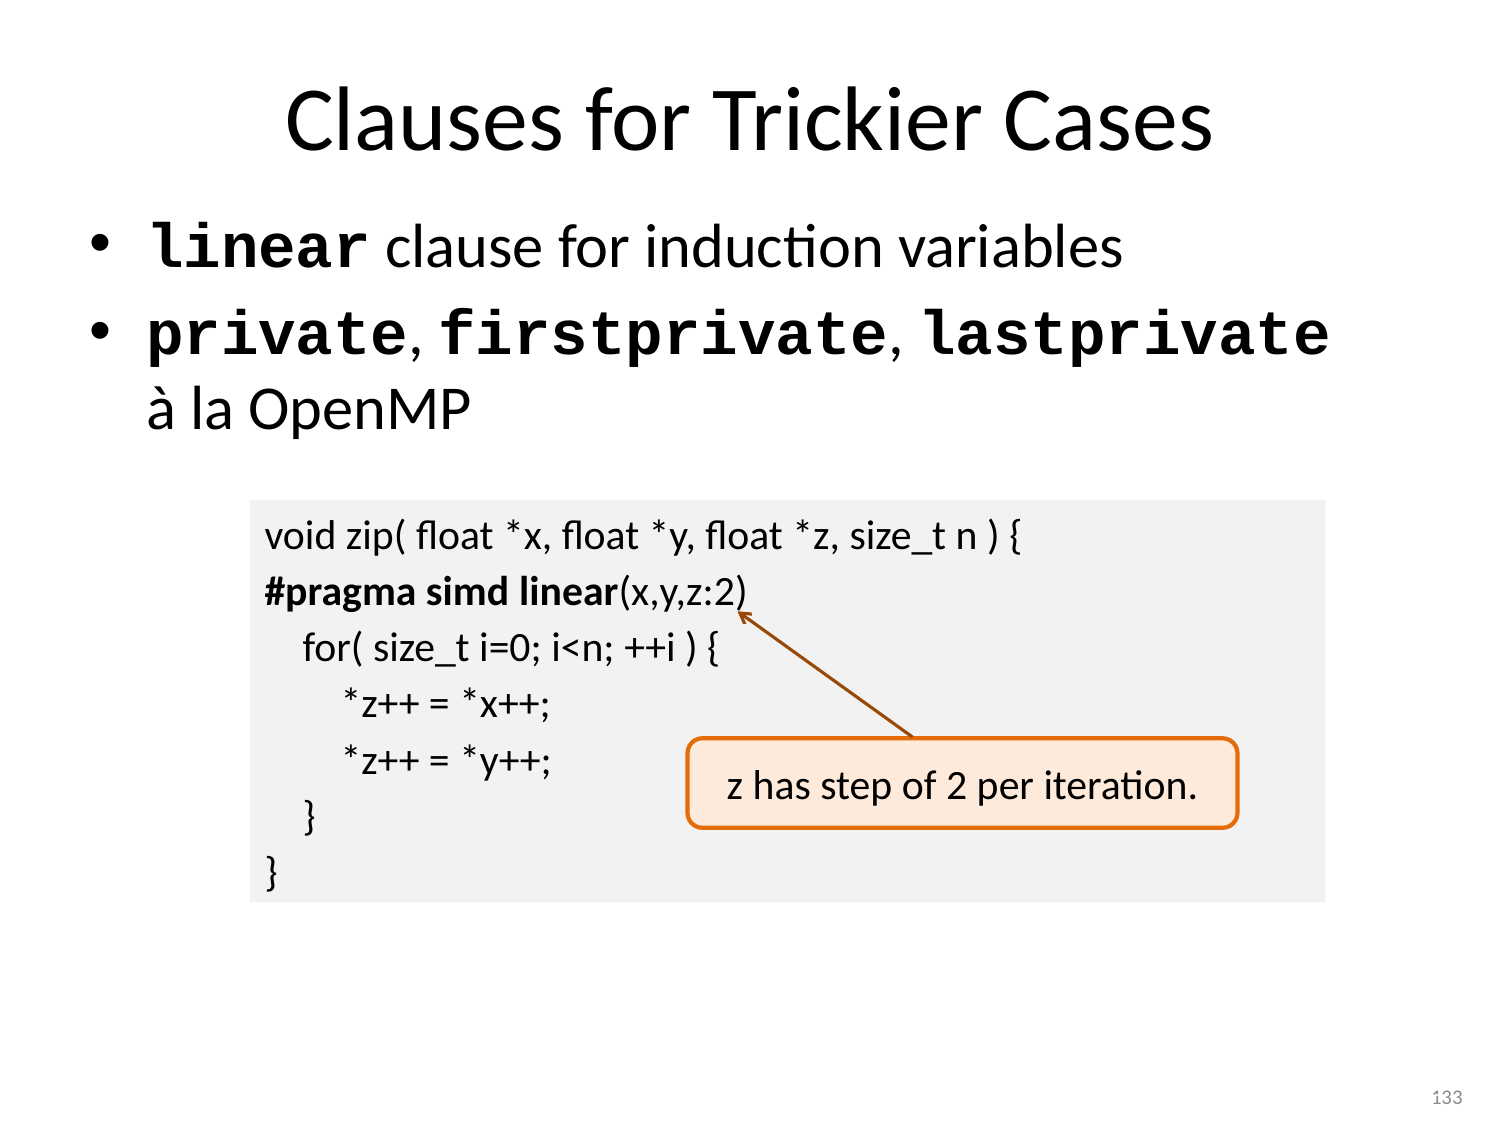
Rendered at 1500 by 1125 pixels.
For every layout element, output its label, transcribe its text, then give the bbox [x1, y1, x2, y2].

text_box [687, 610, 1238, 828]
list linear clause for induction variables private, firstprivate, lastprivate à la OpenMP [74, 197, 1375, 1034]
text_box void zip( float *x, float *y, float *z, size_t n ) { #pragma simd linear(x,y,z:2) for( size_t i=0; i<n; ++i ) { *z++ = *x++; *z++ = *y++; } } [249, 500, 1326, 903]
slide_number 133 [1396, 1074, 1478, 1118]
text_box 133 [1392, 1068, 1475, 1112]
title Clauses for Trickier Cases [74, 44, 1427, 183]
